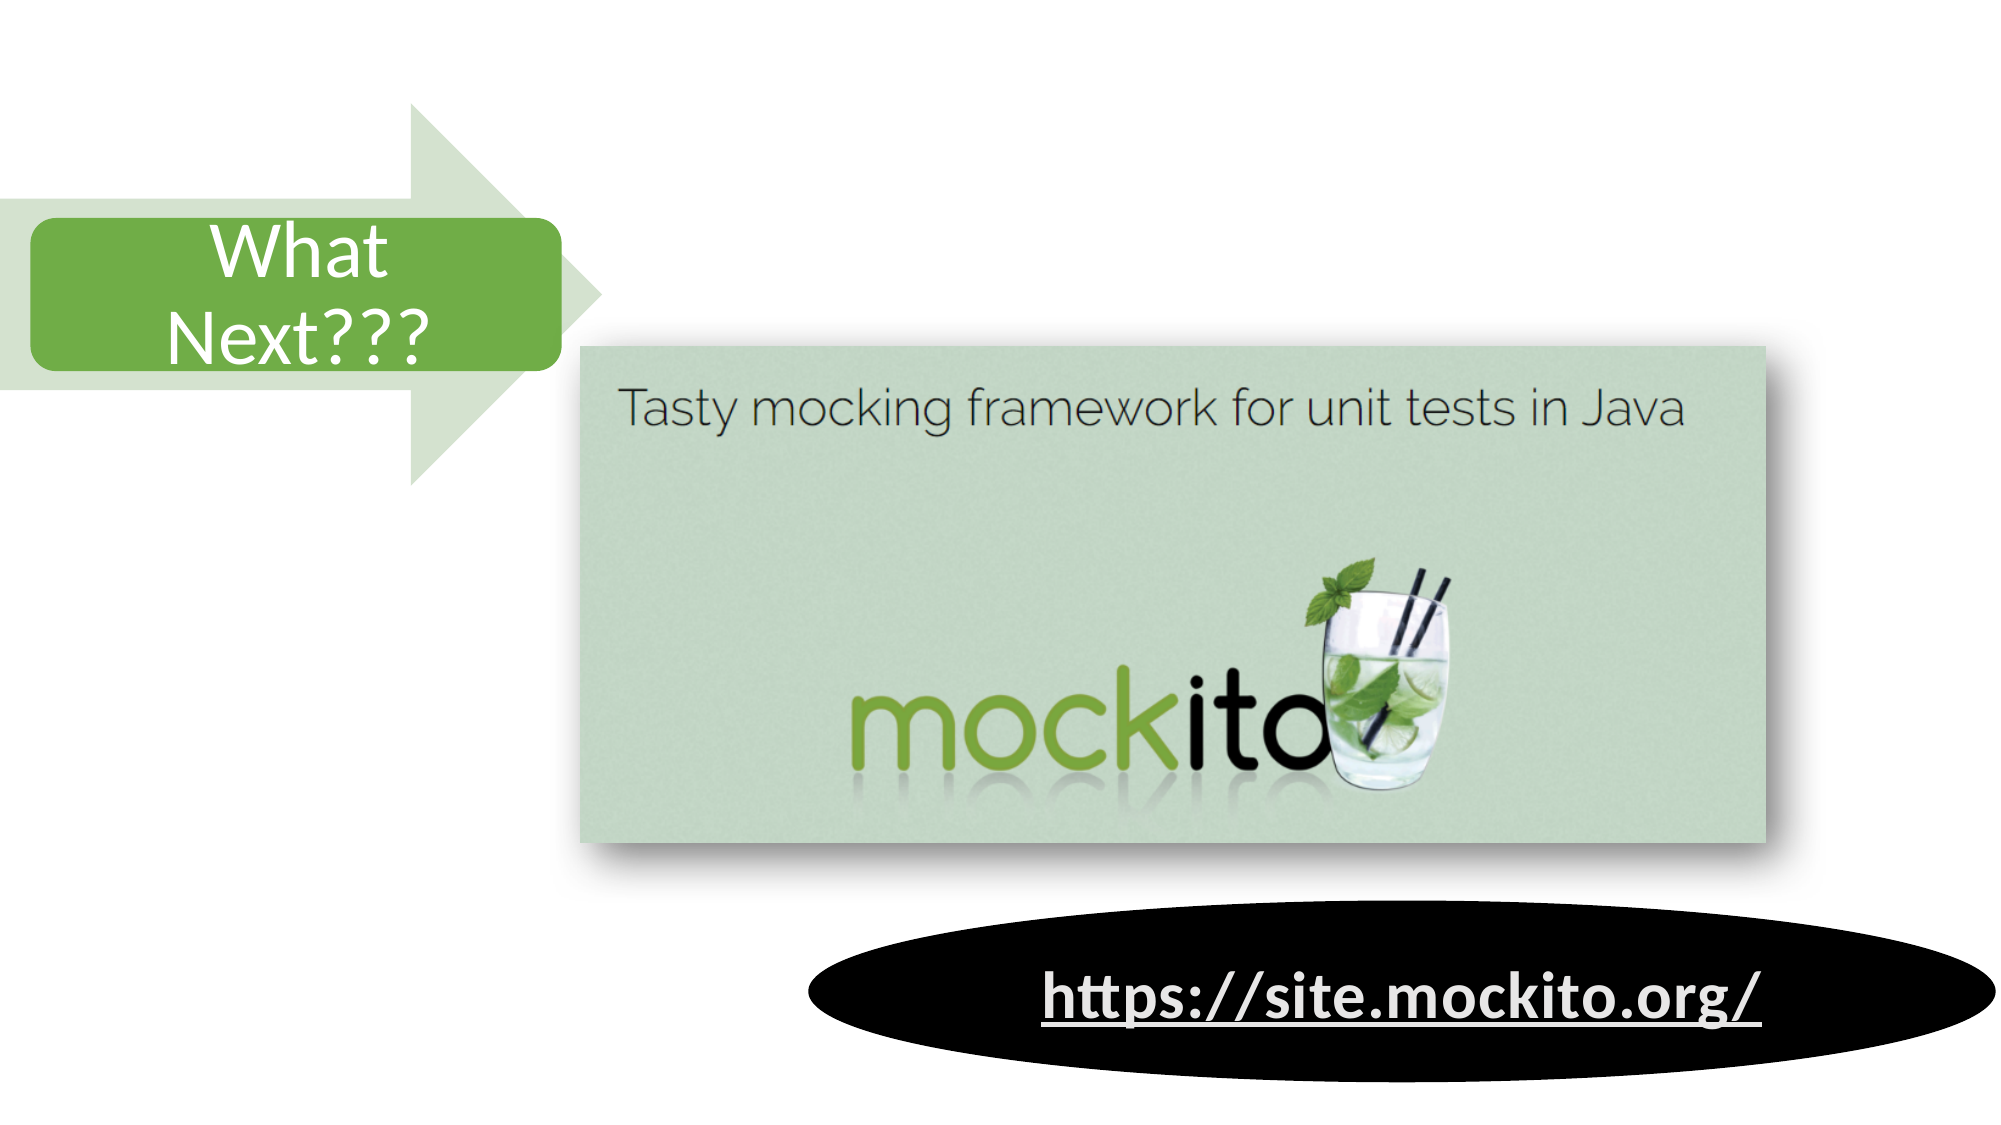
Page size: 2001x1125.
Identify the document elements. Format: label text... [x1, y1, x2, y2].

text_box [0, 103, 657, 486]
text_box https://site.mockito.org/ [808, 900, 1996, 1083]
picture [580, 346, 1766, 843]
